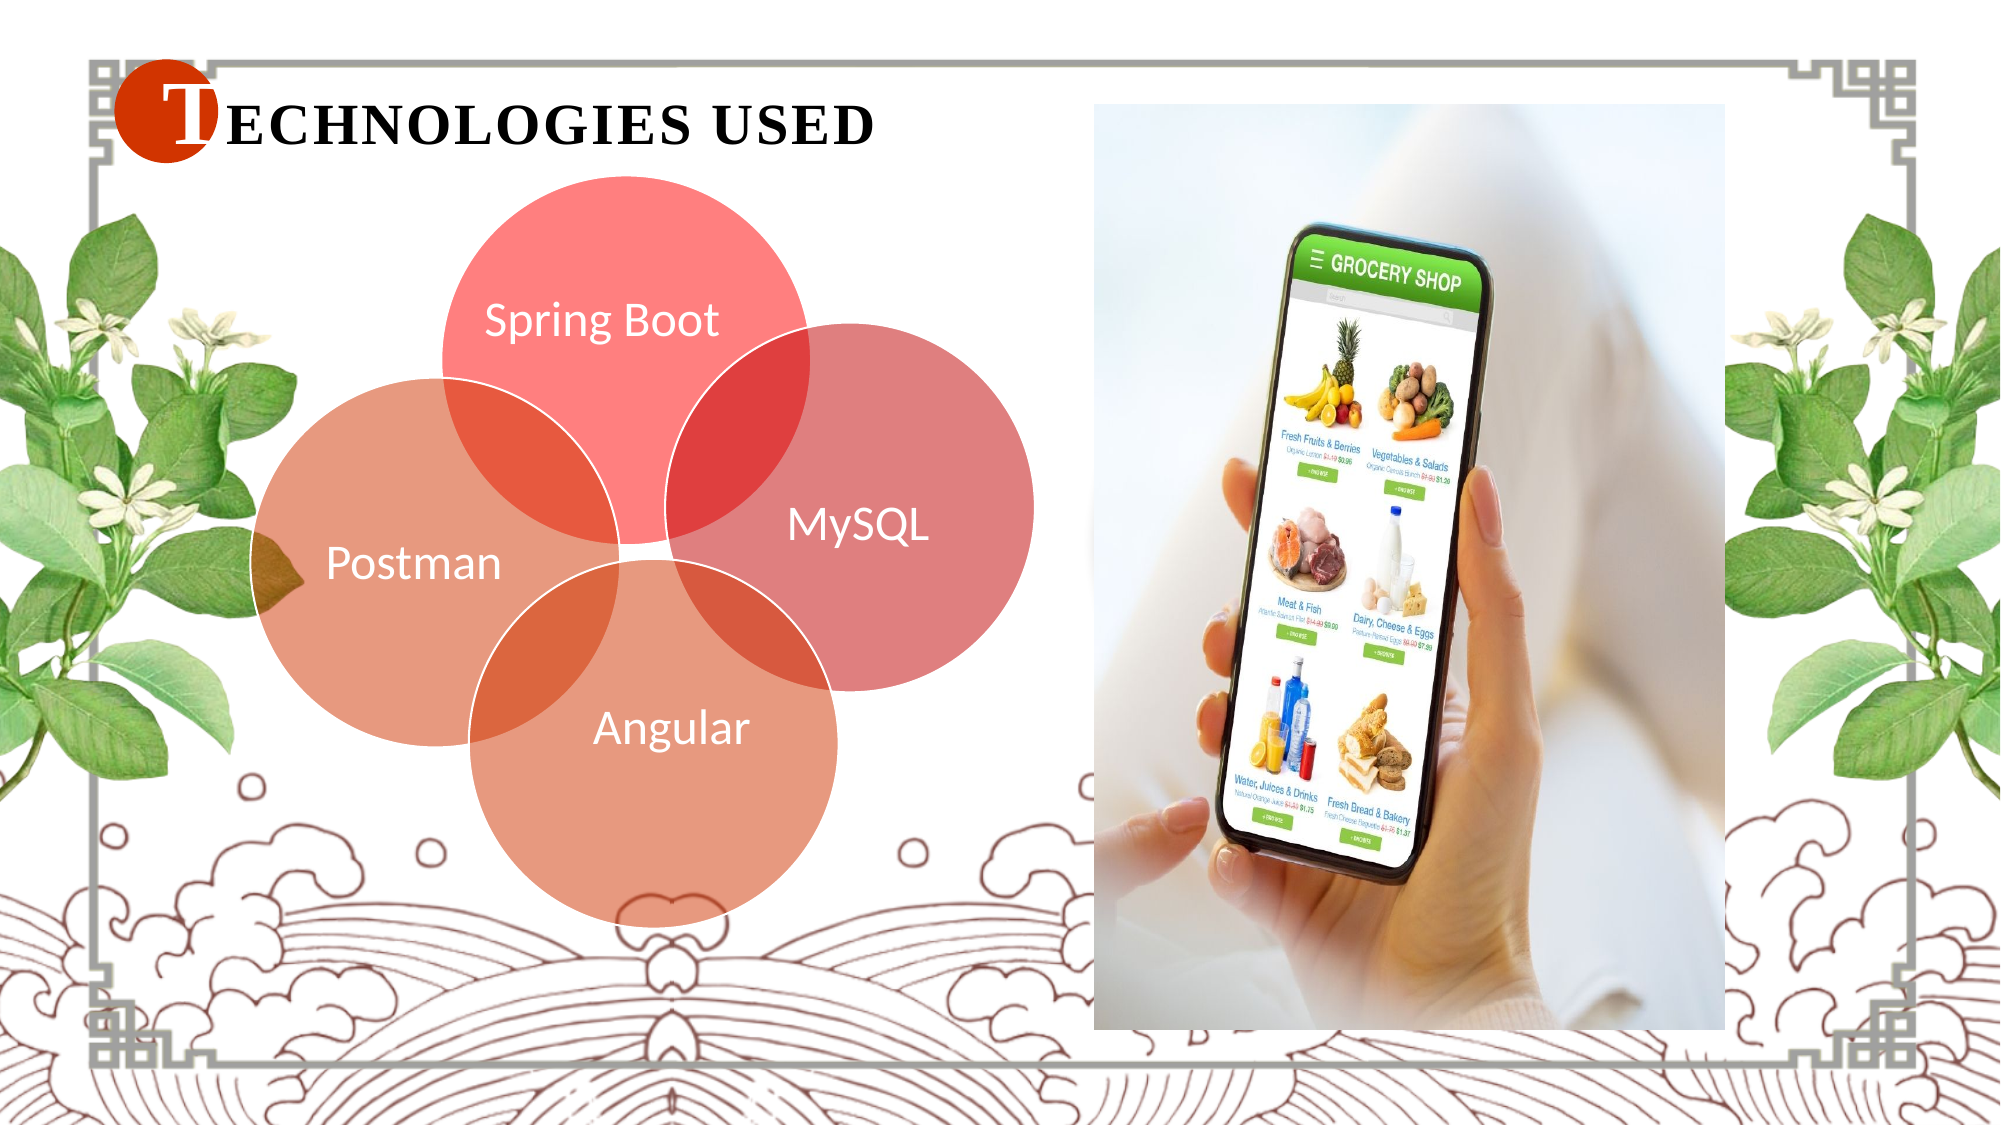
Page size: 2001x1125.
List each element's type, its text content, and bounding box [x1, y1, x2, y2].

text_box [664, 321, 1036, 694]
text_box [467, 557, 840, 930]
text_box [440, 174, 809, 547]
text_box Spring Boot [468, 278, 747, 354]
text_box [114, 63, 147, 160]
text_box [75, 868, 622, 928]
text_box [686, 868, 968, 928]
text_box Angular [532, 687, 812, 762]
text_box MySQL [724, 483, 1003, 558]
text_box Postman [275, 521, 554, 597]
picture [0, 46, 2001, 1125]
text_box [249, 376, 622, 749]
text_box TECHNOLOGIES USED [147, 45, 1553, 171]
